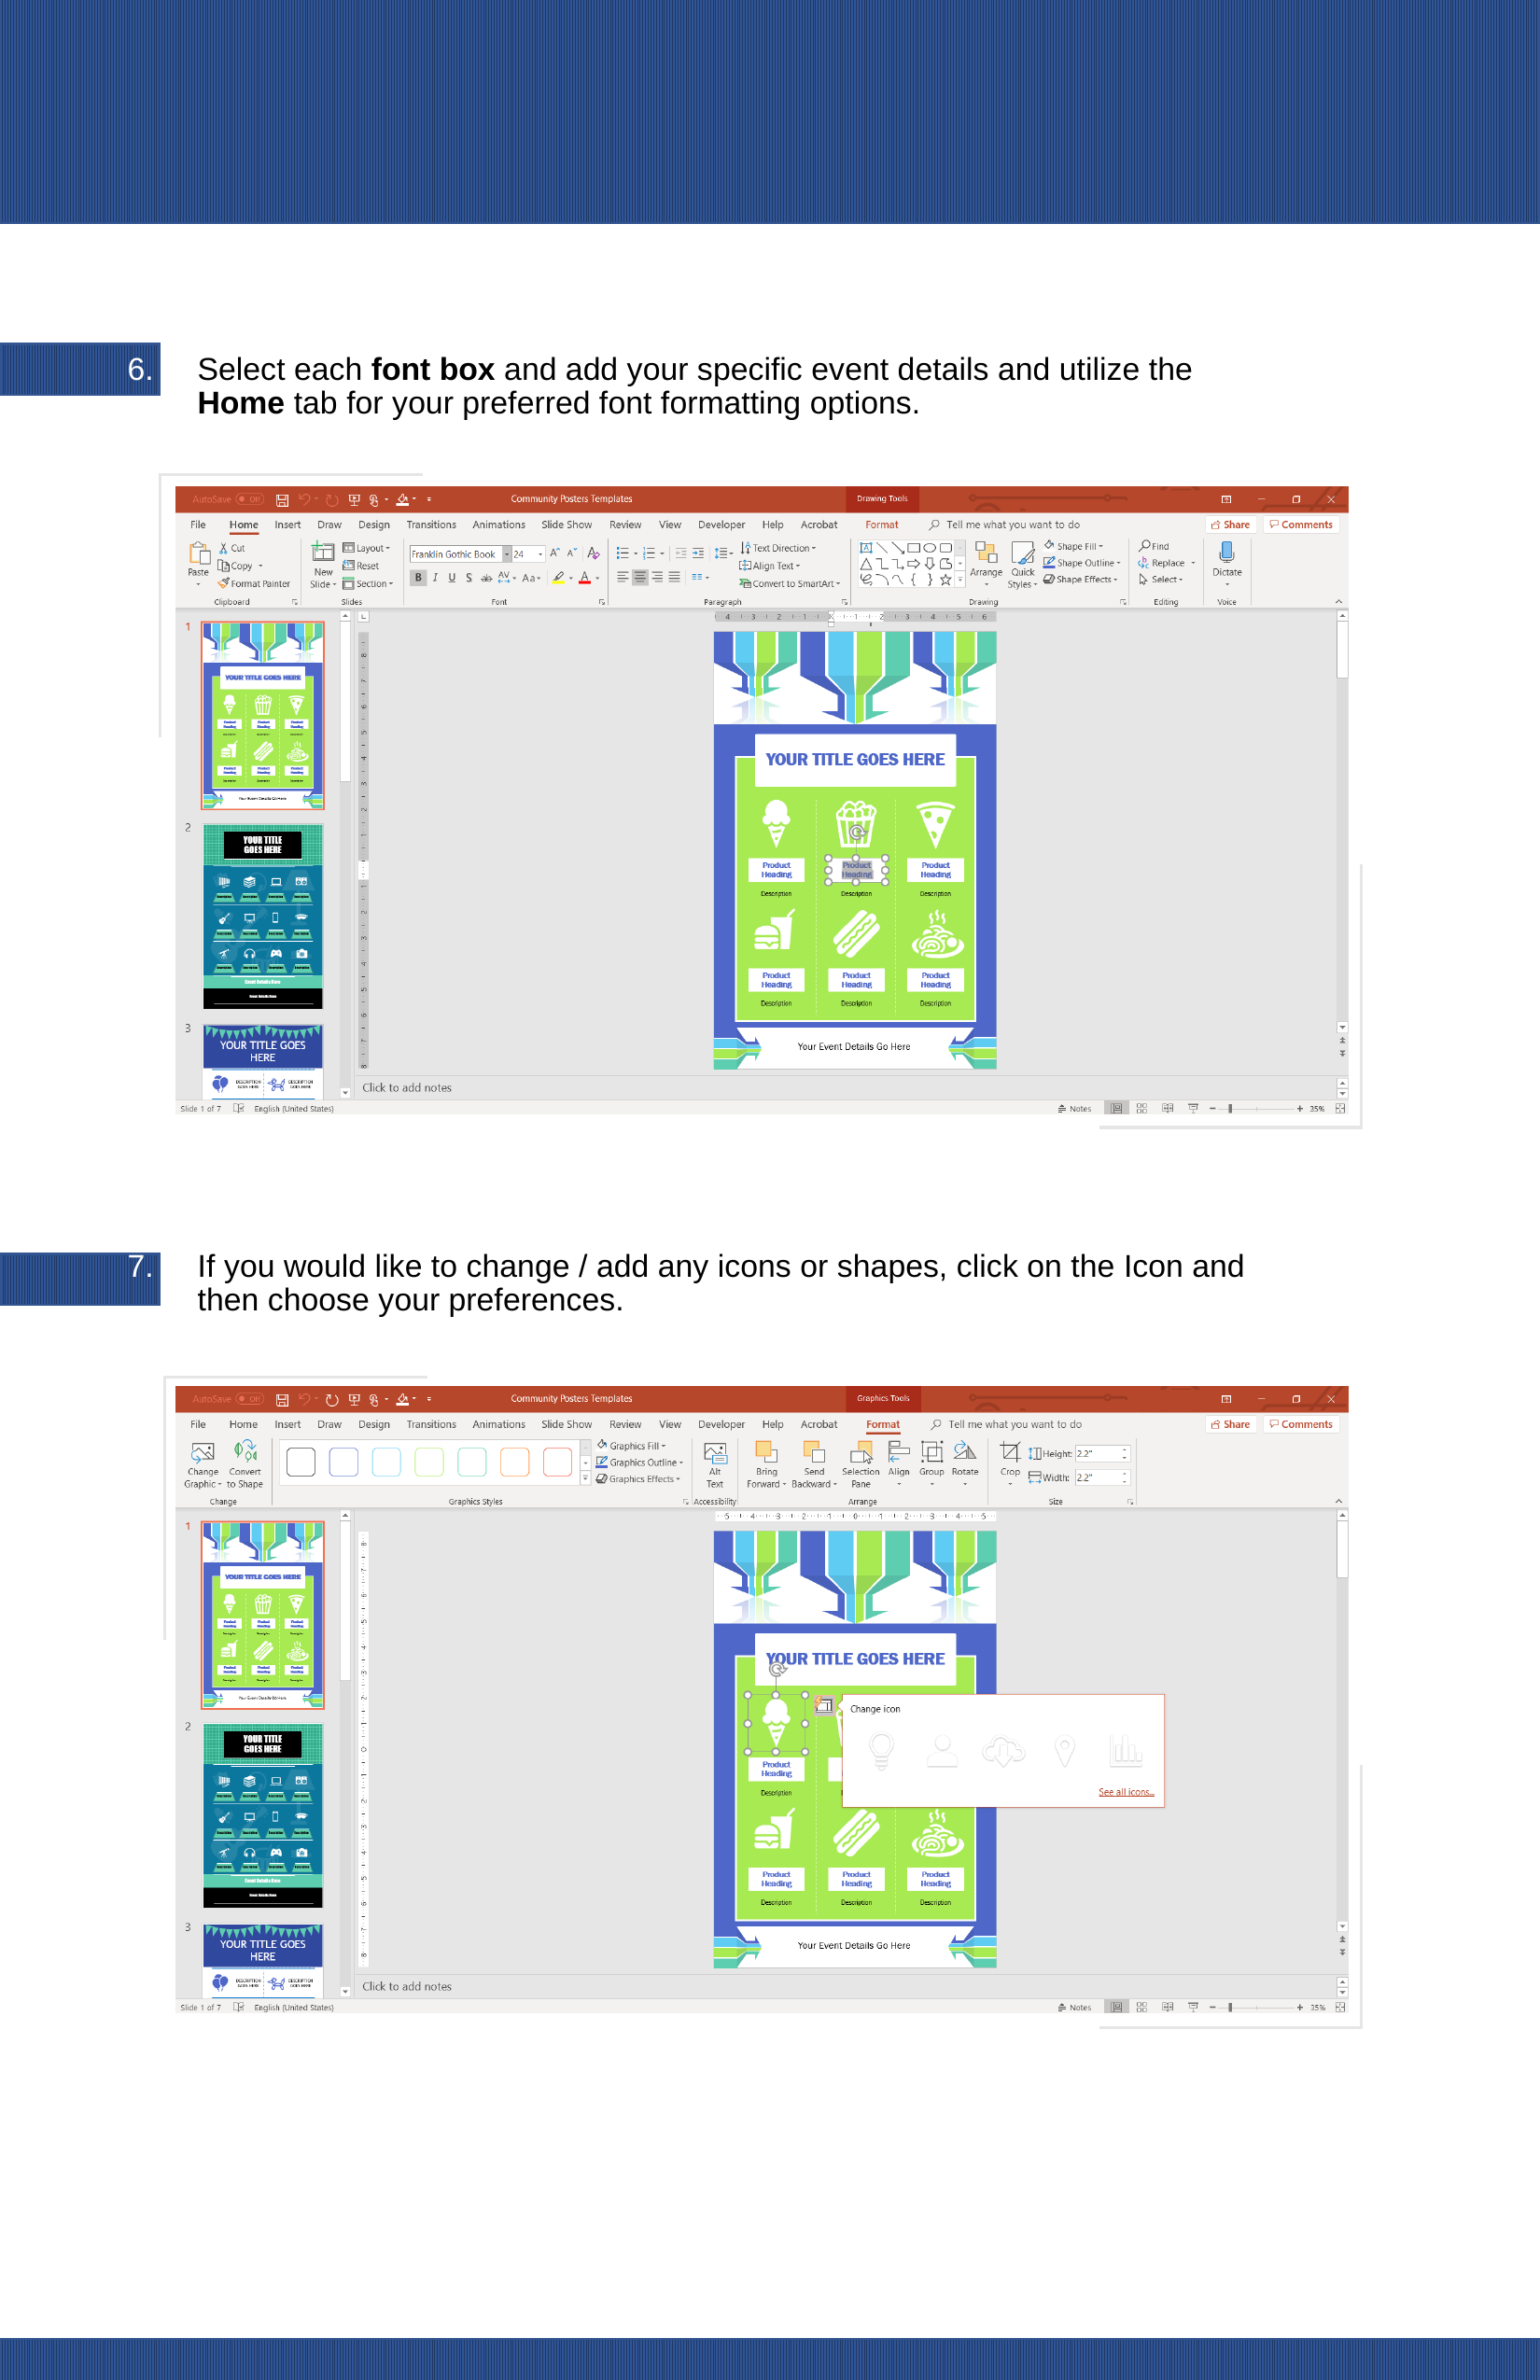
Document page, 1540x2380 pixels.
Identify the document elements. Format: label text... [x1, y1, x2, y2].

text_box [1099, 1764, 1364, 2029]
picture [175, 486, 1349, 1114]
text_box [0, 2338, 1540, 2380]
text_box [0, 0, 1540, 224]
text_box [0, 1253, 113, 1306]
picture [175, 1386, 1349, 2013]
text_box [0, 343, 161, 396]
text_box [163, 1376, 427, 1640]
text_box Select each font box and add your specific event details and utilize the Home tab for your preferred font formatting options. If you would like to change / add any icons or shapes, click on the Icon and then choose your preferences. [113, 345, 1269, 1446]
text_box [1099, 864, 1364, 1128]
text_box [158, 473, 423, 738]
